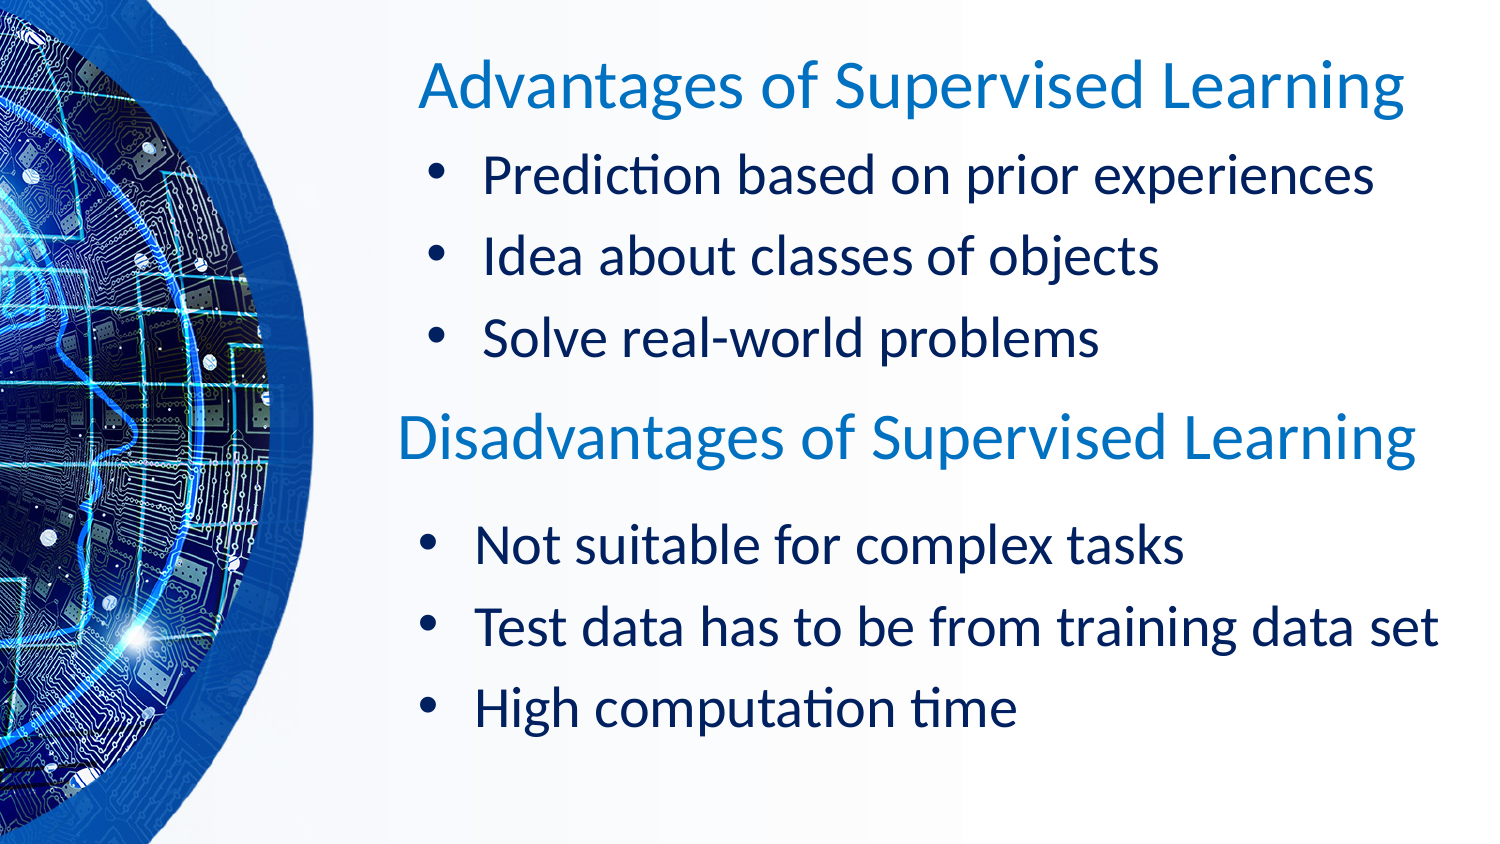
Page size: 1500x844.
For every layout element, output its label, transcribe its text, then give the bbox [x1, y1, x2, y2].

picture [0, 0, 1500, 844]
text_box Not suitable for complex tasks Test data has to be from training data set High computation time [403, 498, 1462, 747]
list Prediction based on prior experiences Idea about classes of objects Solve real-world problems [411, 128, 1446, 385]
text_box Disadvantages of Supervised Learning [382, 385, 1475, 481]
title Advantages of Supervised Learning [403, 21, 1434, 141]
